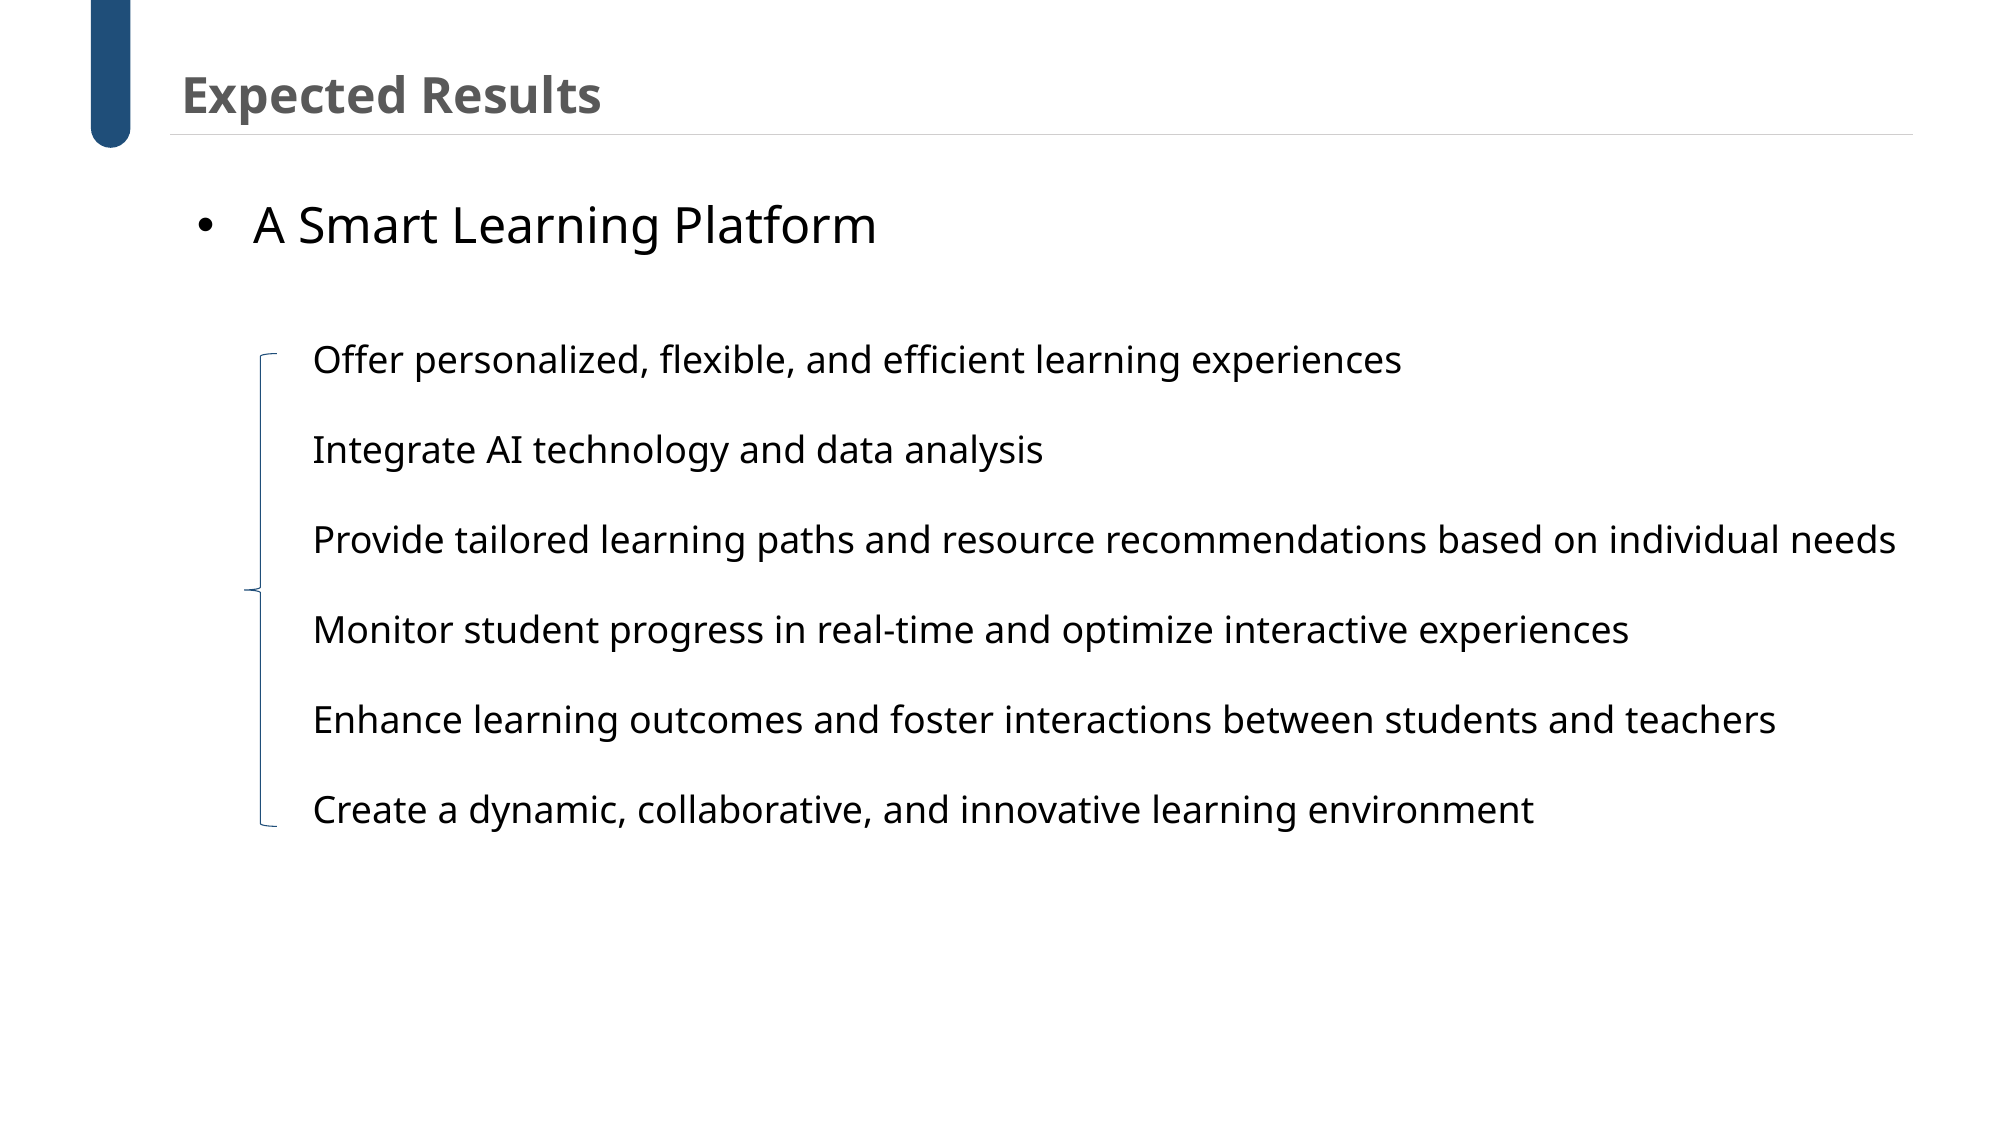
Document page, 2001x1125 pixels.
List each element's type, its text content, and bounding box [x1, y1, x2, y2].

text_box Offer personalized, flexible, and efficient learning experiences Integrate AI technology and data analysis Provide tailored learning paths and resource recommendations based on individual needs Monitor student progress in real-time and optimize interactive experiences Enhance learning outcomes and foster interactions between students and teachers Create a dynamic, collaborative, and innovative learning environment [297, 328, 2000, 839]
text_box [244, 353, 277, 827]
text_box A Smart Learning Platform [182, 186, 1853, 262]
text_box Expected Results [166, 55, 1228, 131]
